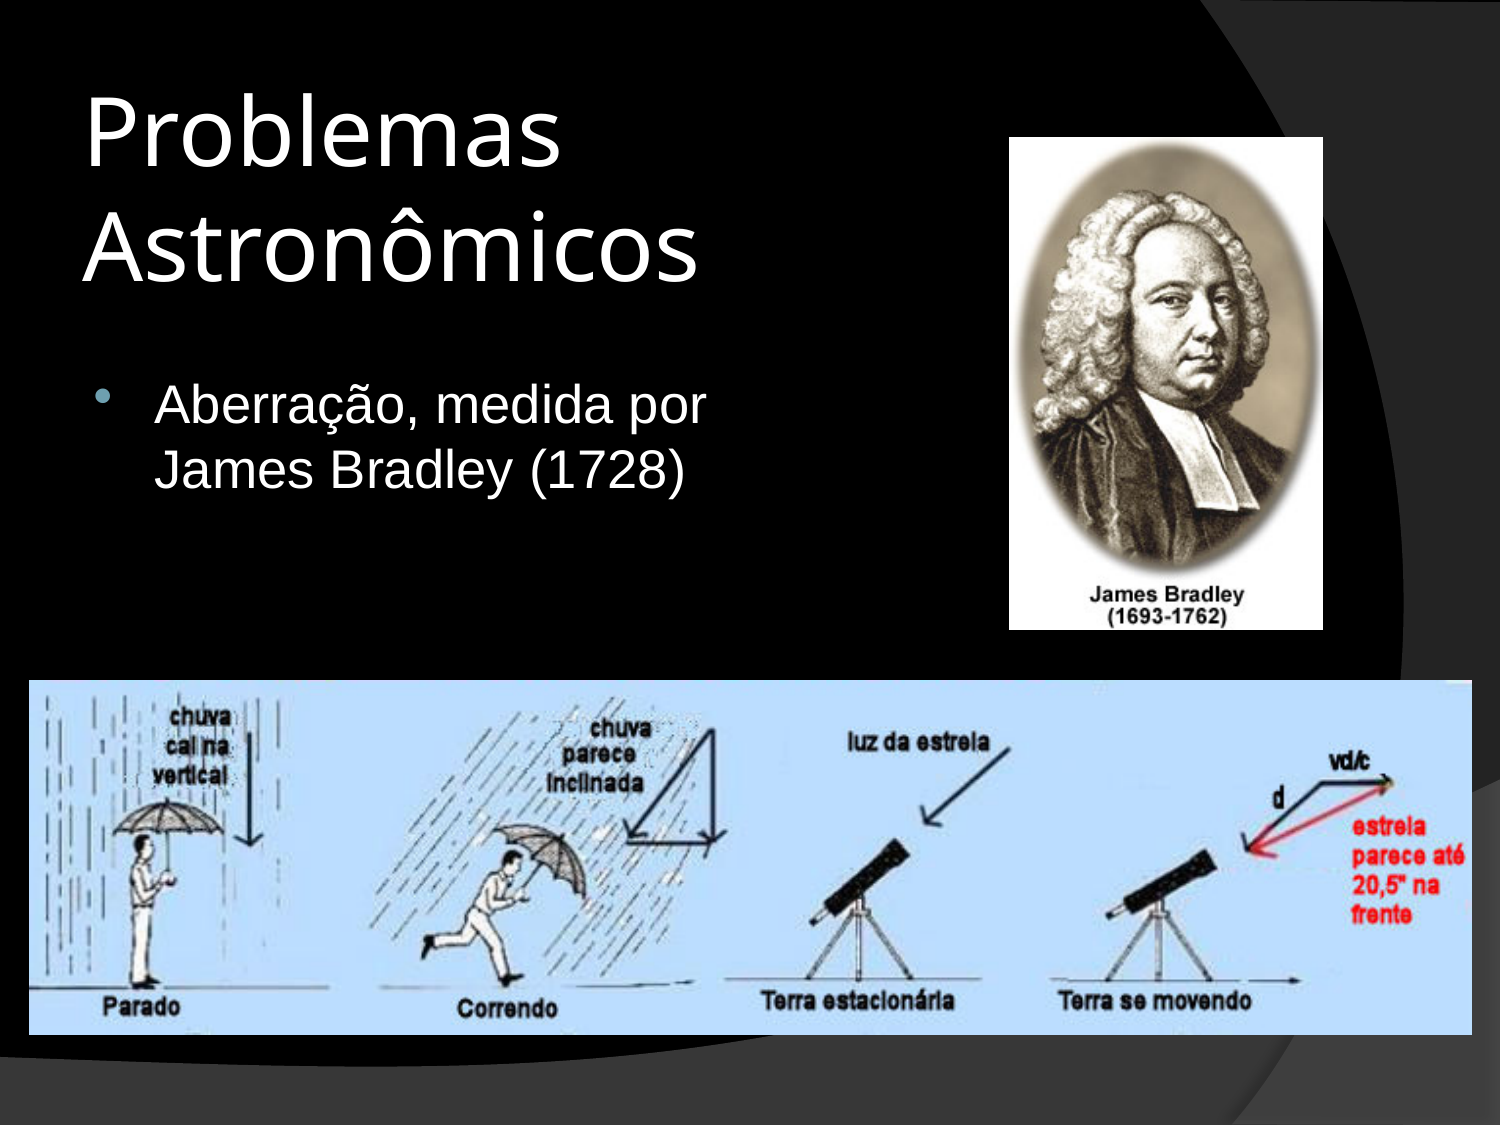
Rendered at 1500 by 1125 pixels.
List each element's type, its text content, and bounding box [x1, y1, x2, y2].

text_box [25, 0, 517, 321]
picture [29, 680, 1472, 1035]
list Aberração, medida por James Bradley (1728) [75, 361, 762, 551]
picture [1009, 136, 1323, 630]
title Problemas Astronômicos [75, 45, 786, 327]
